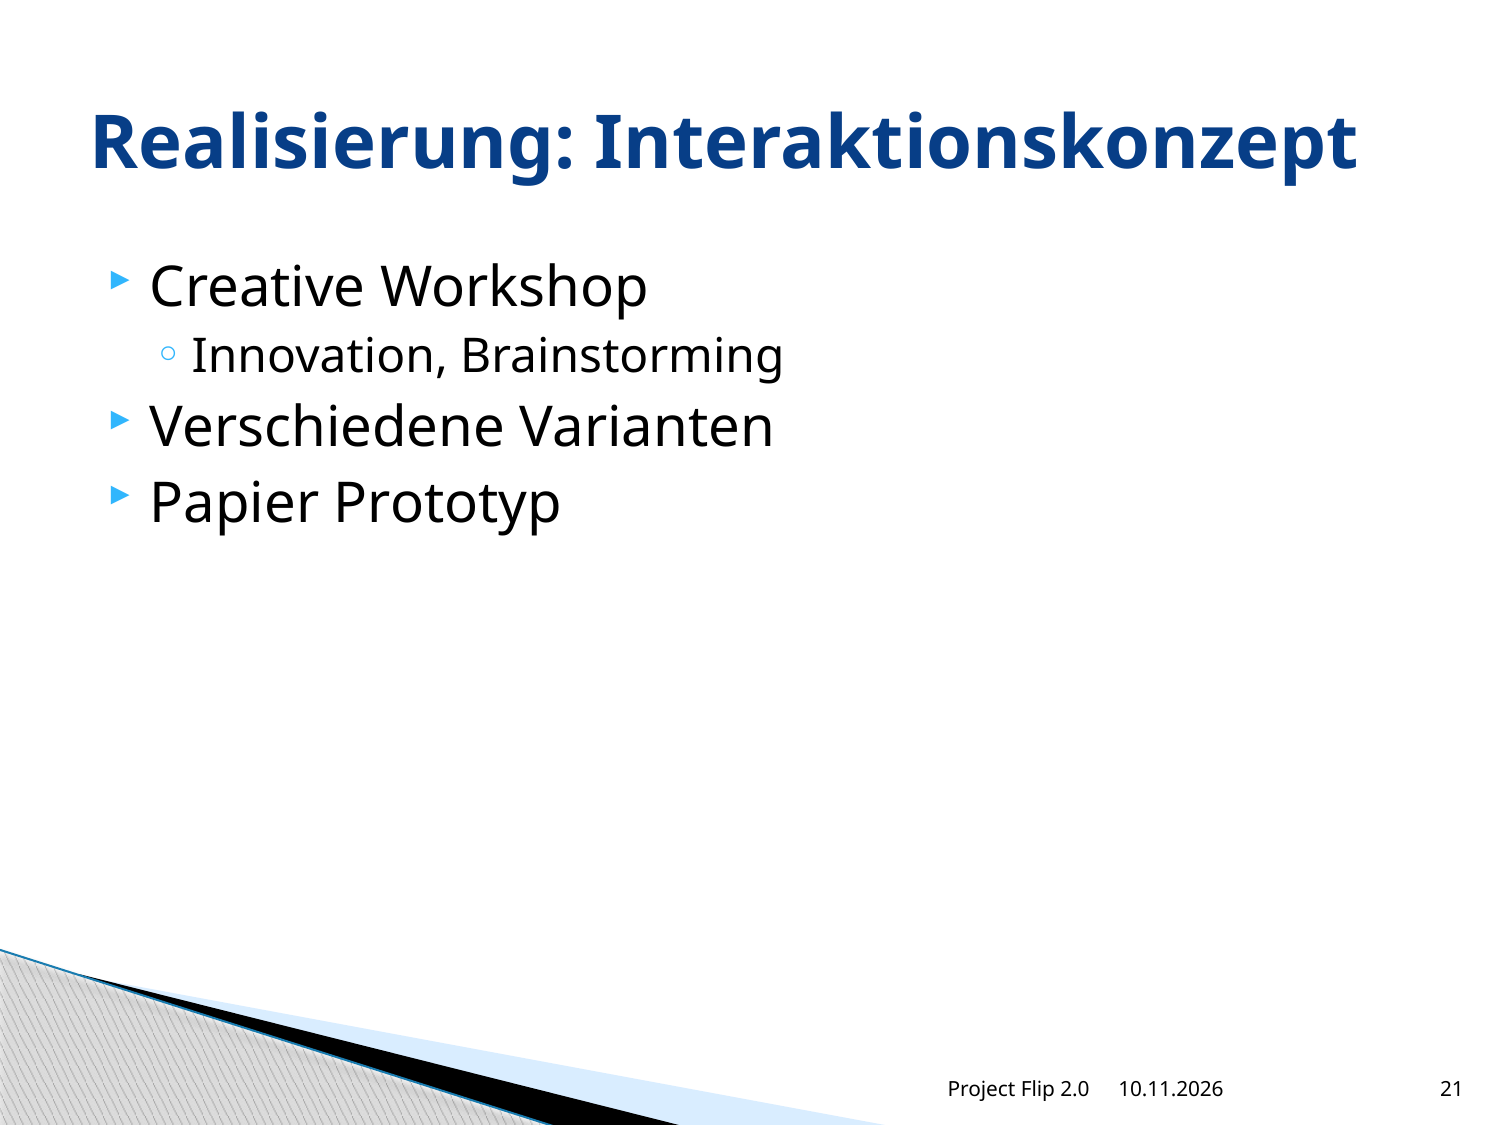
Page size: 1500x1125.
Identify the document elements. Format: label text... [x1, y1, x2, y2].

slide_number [1105, 1051, 1418, 1112]
title Realisierung: Interaktionskonzept [75, 45, 1425, 233]
list Creative Workshop Innovation, Brainstorming Verschiedene Varianten Papier Prototyp [75, 243, 1425, 986]
footer Project Flip 2.0 [718, 1051, 1105, 1112]
slide_number 21 [1418, 1051, 1479, 1112]
